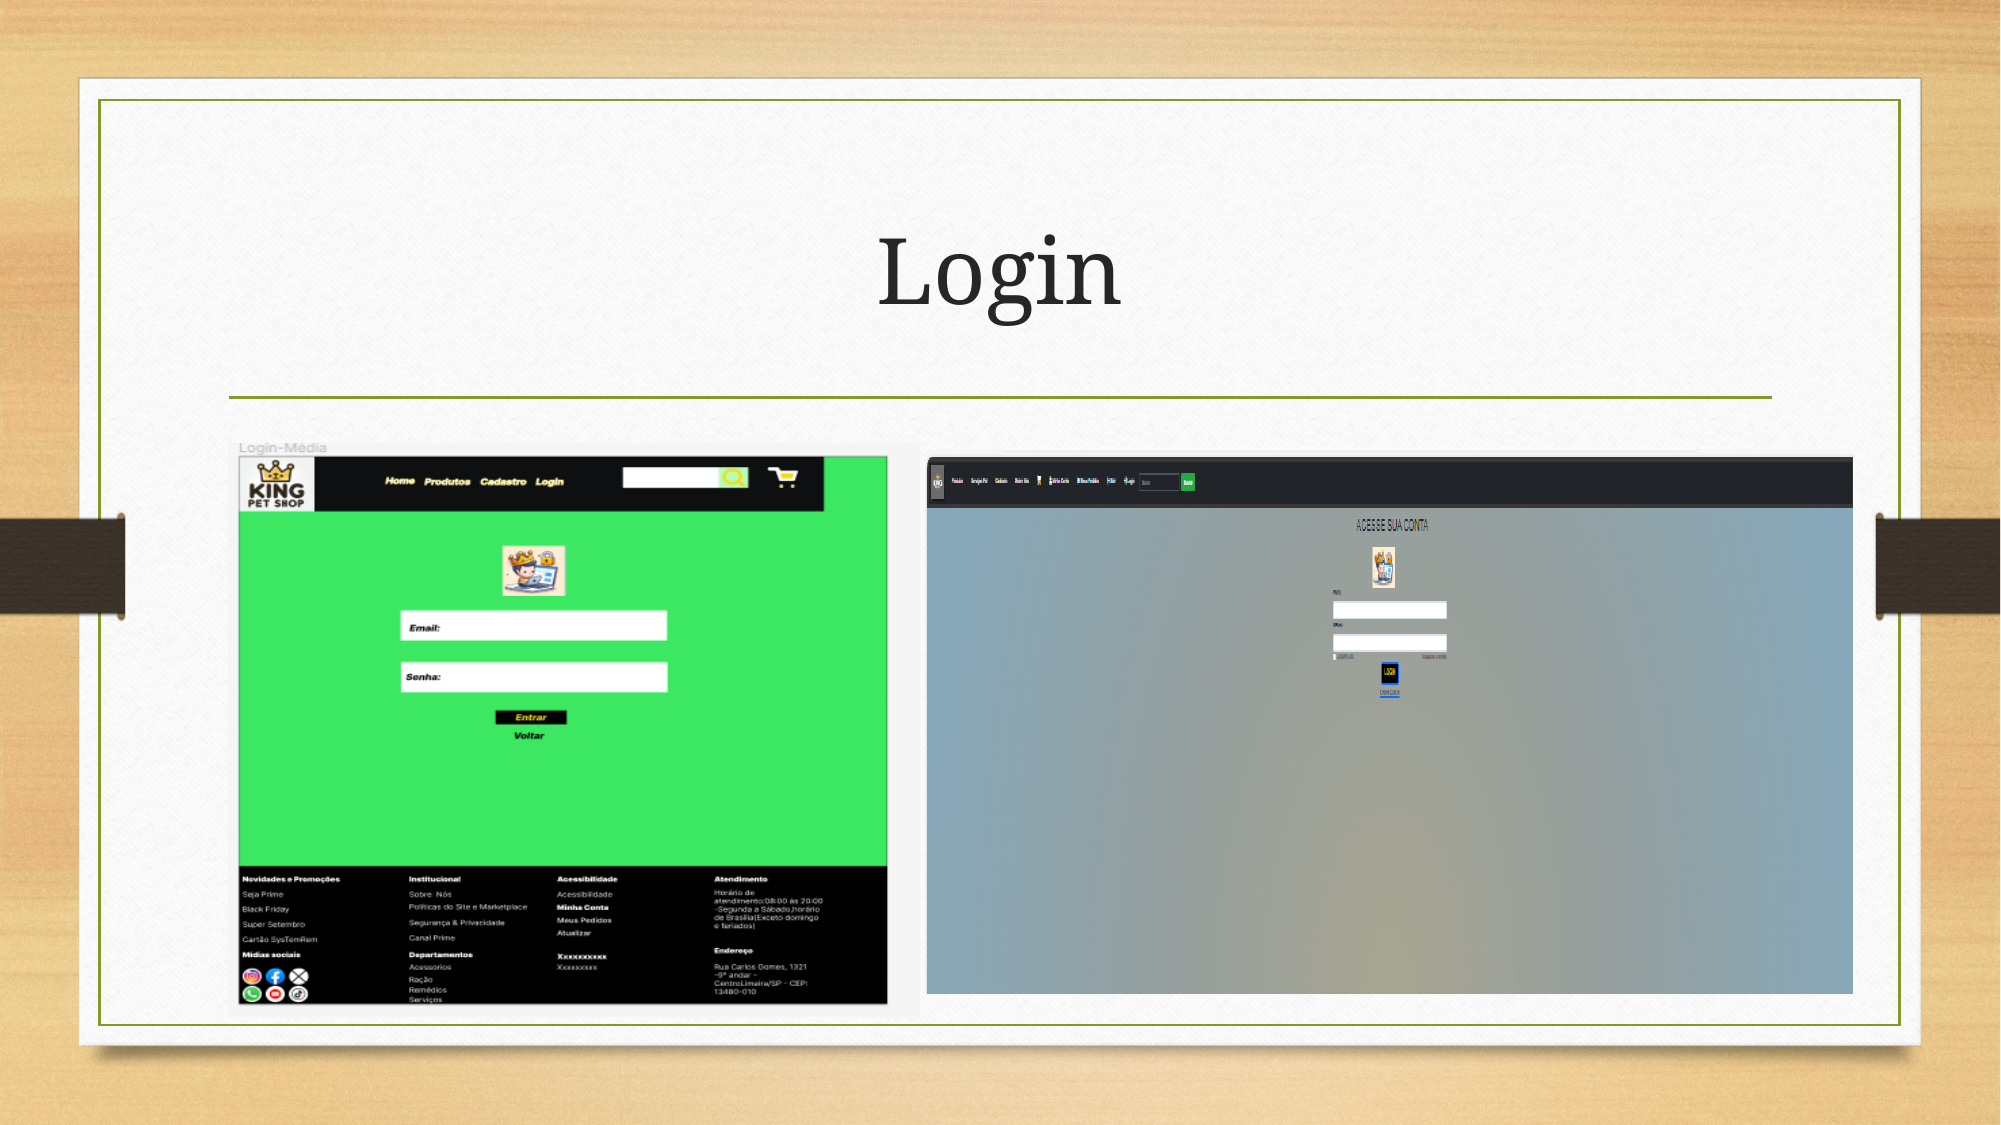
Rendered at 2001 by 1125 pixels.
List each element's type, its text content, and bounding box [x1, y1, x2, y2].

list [228, 443, 920, 1018]
picture [0, 0, 2001, 1125]
title Login [212, 161, 1788, 375]
